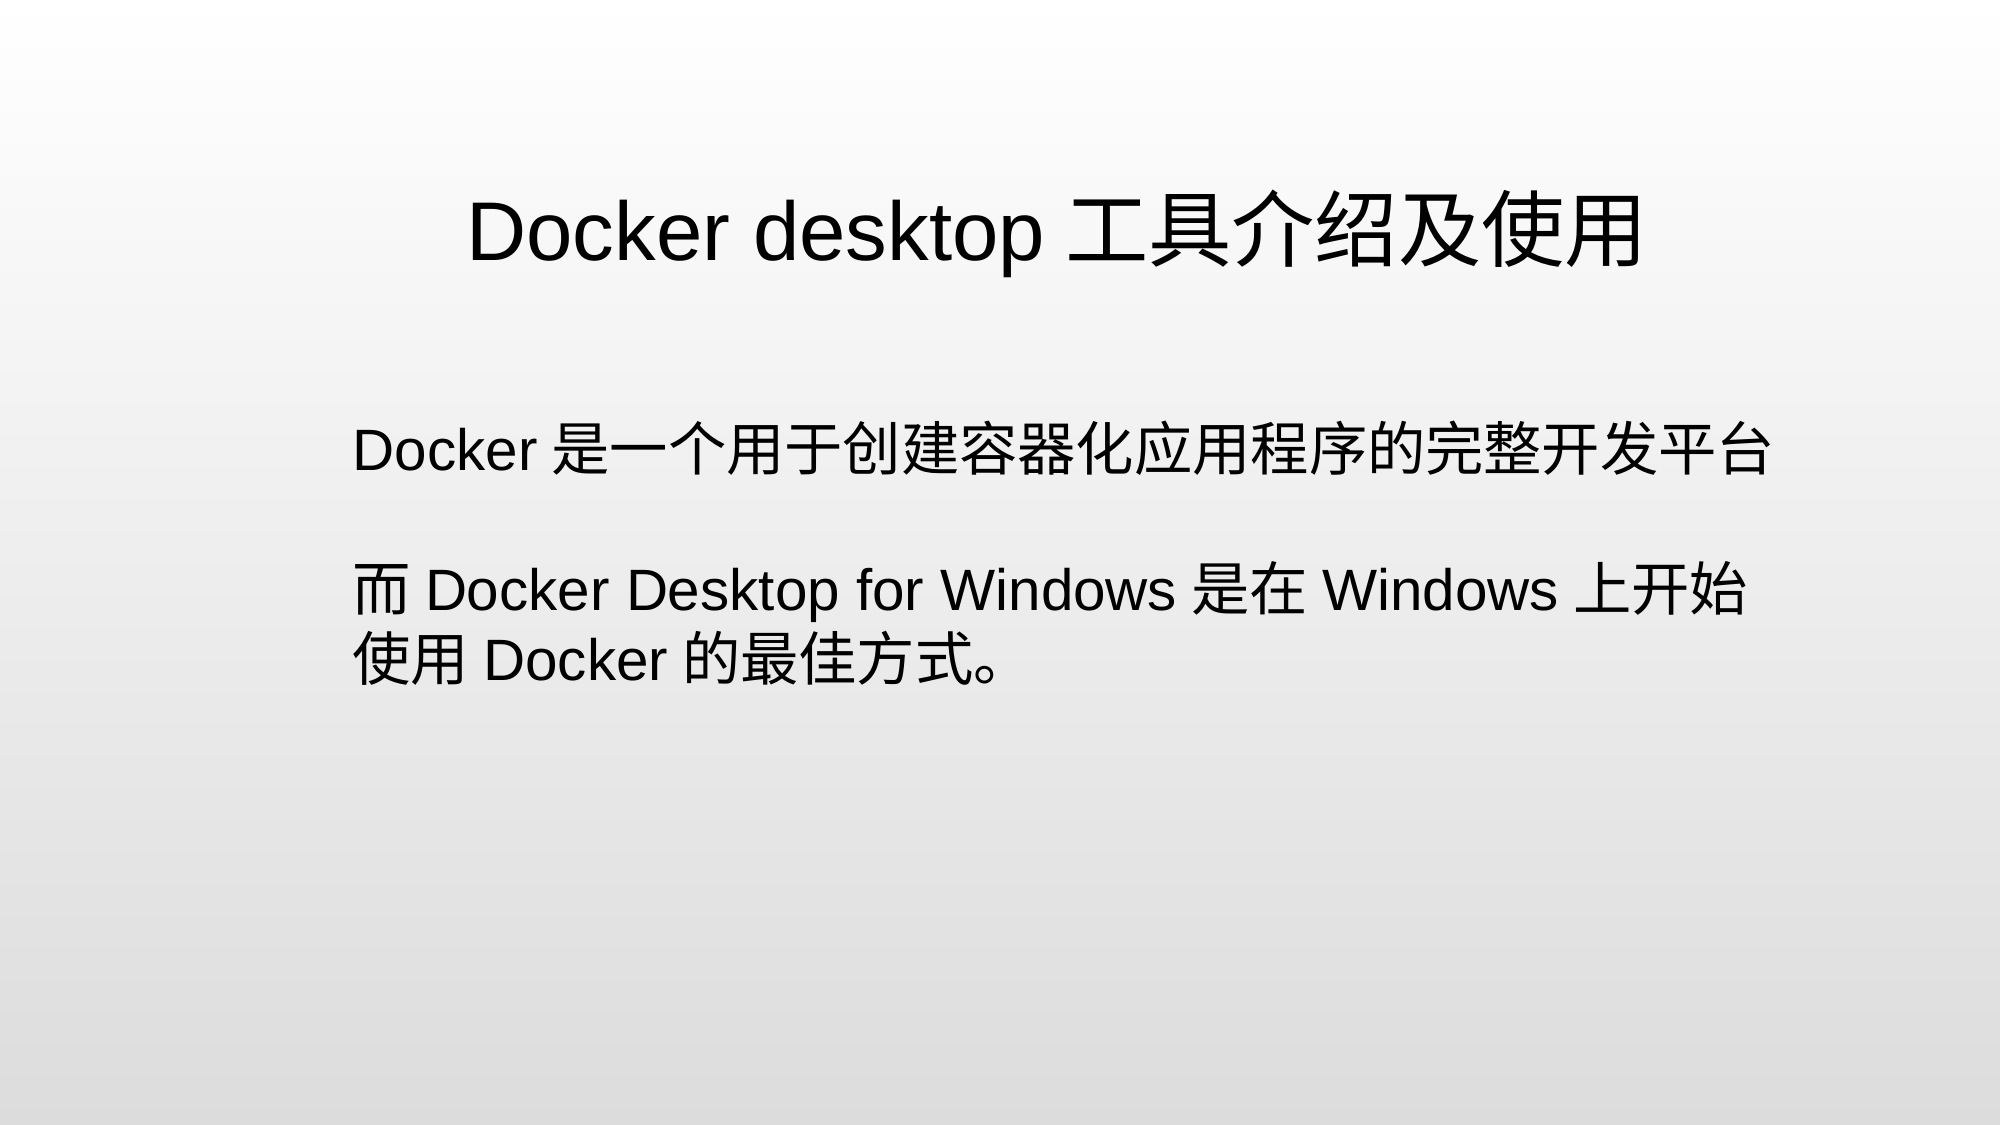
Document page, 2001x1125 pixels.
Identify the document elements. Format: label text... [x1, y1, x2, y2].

text_box Docker desktop工具介绍及使用 [451, 169, 1693, 285]
text_box Docker是一个用于创建容器化应用程序的完整开发平台 而Docker Desktop for Windows是在Windows上开始使用Docker的最佳方式。 [337, 404, 1818, 700]
